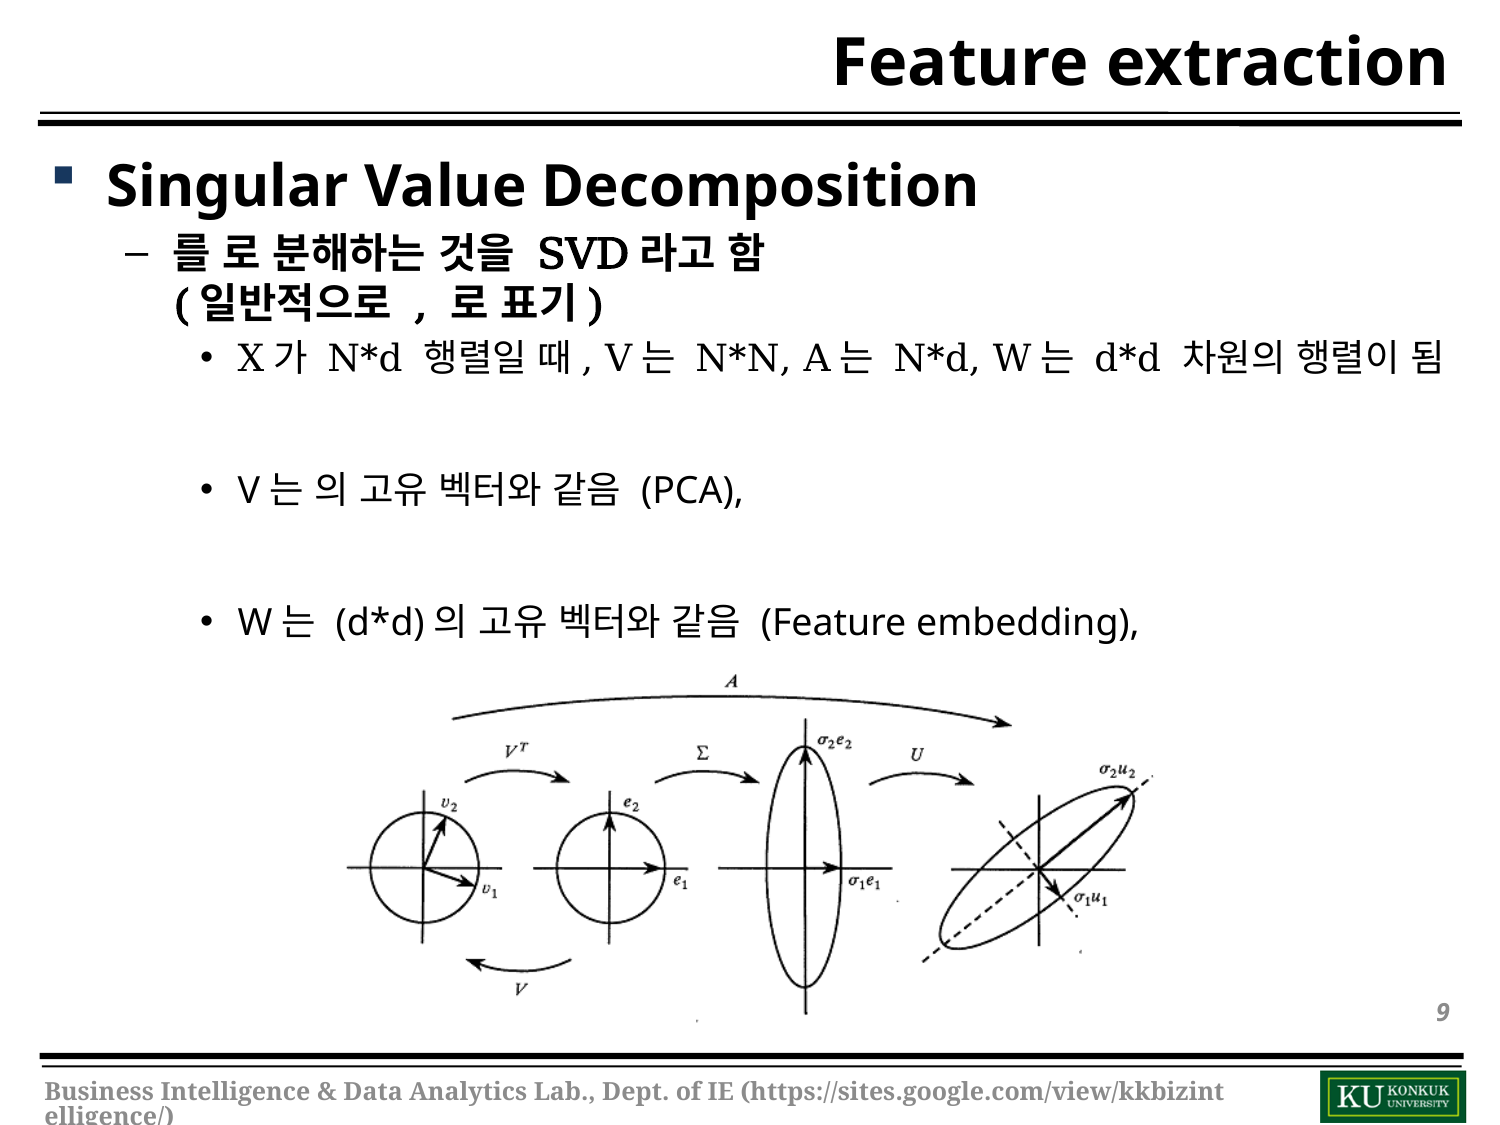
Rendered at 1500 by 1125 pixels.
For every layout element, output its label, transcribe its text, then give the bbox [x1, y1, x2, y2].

footer Business Intelligence & Data Analytics Lab., Dept. of IE (https://sites.google.com/view/kkbizintelligence/) [29, 1062, 1247, 1123]
picture [334, 668, 1166, 1030]
slide_number 9 [1349, 983, 1465, 1043]
title Feature extraction [35, 11, 1465, 106]
picture [1320, 1068, 1467, 1123]
